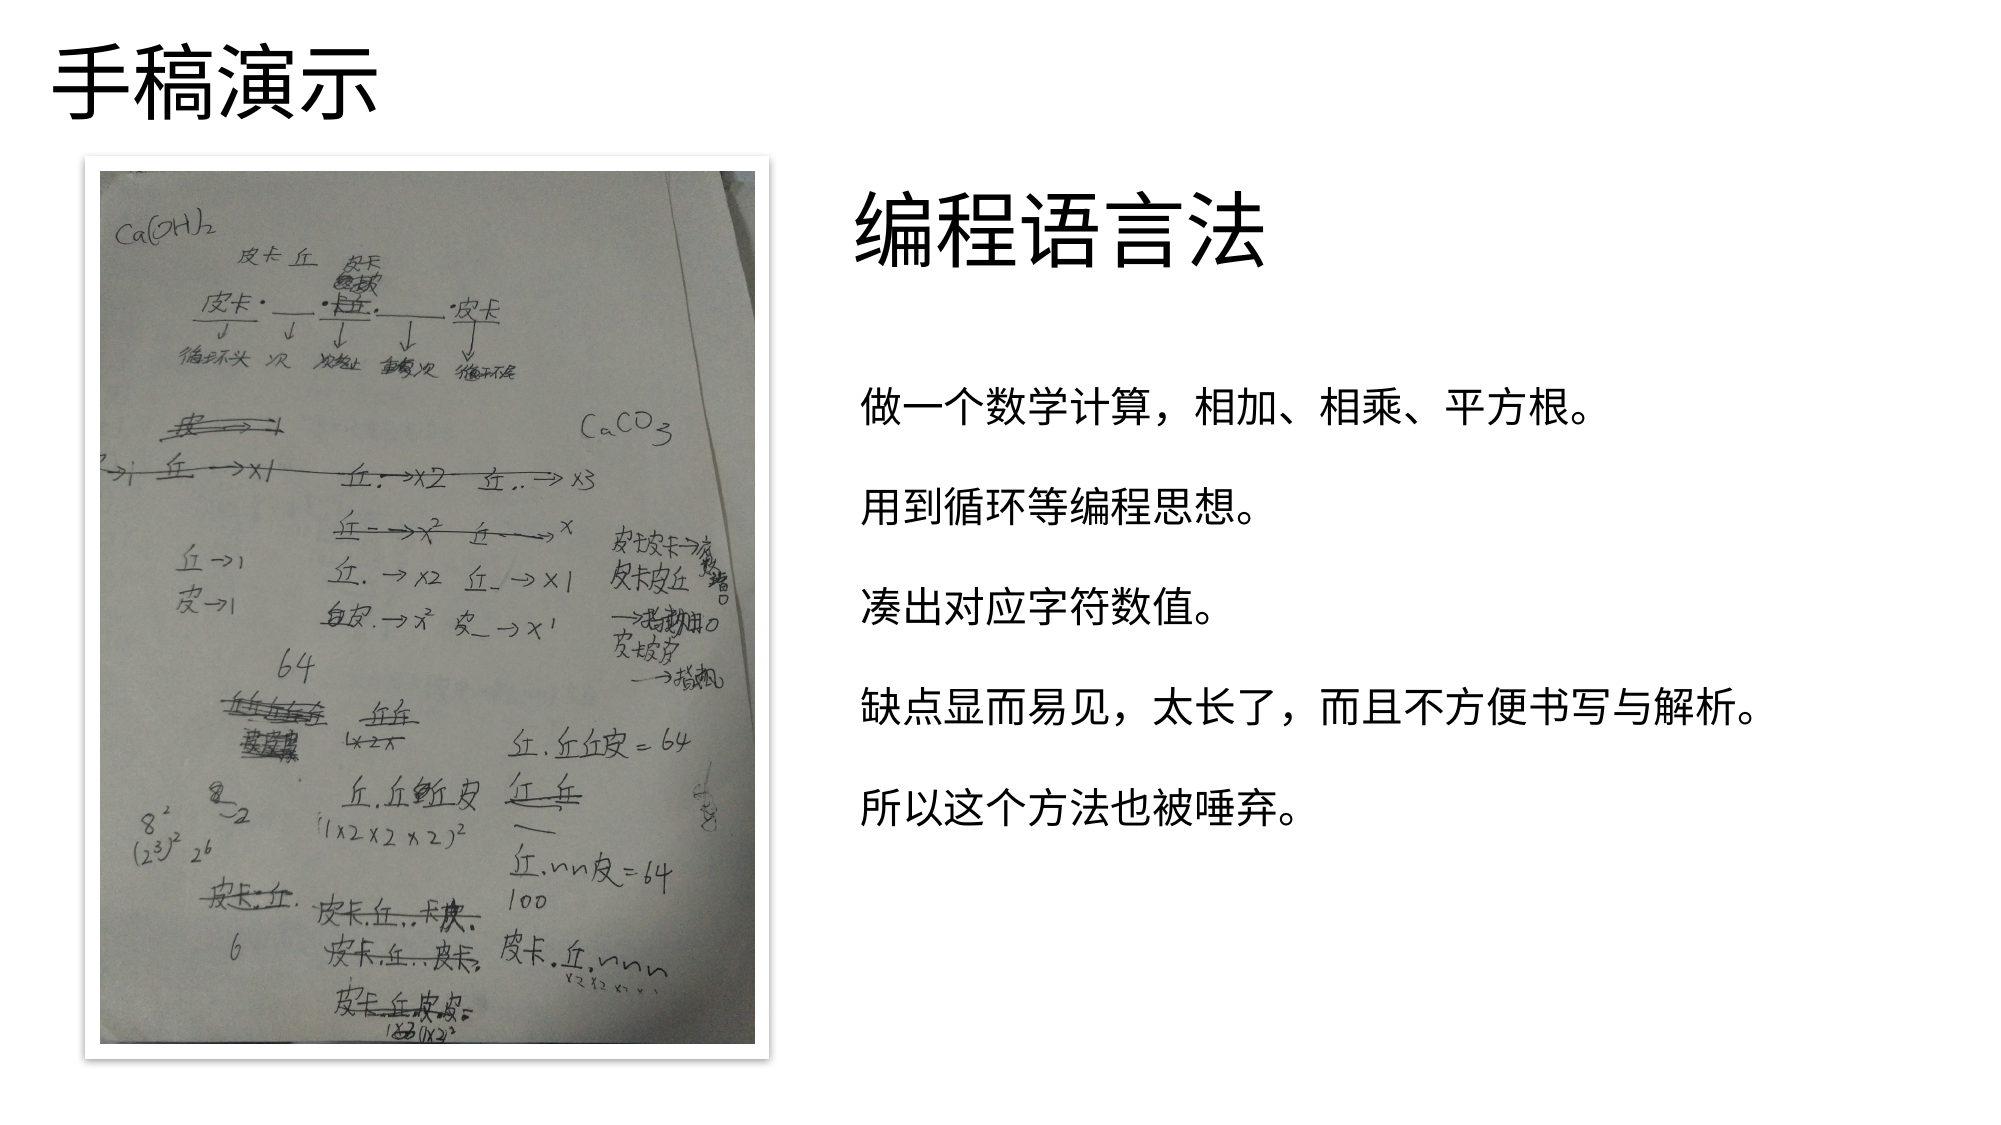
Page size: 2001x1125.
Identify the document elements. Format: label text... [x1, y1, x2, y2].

text_box 做一个数学计算，相加、相乘、平方根。 用到循环等编程思想。 凑出对应字符数值。 缺点显而易见，太长了，而且不方便书写与解析。 所以这个方法也被唾弃。 [845, 373, 1901, 839]
text_box 手稿演示 [34, 22, 398, 138]
text_box 编程语言法 [837, 170, 1339, 286]
picture [99, 170, 755, 1045]
